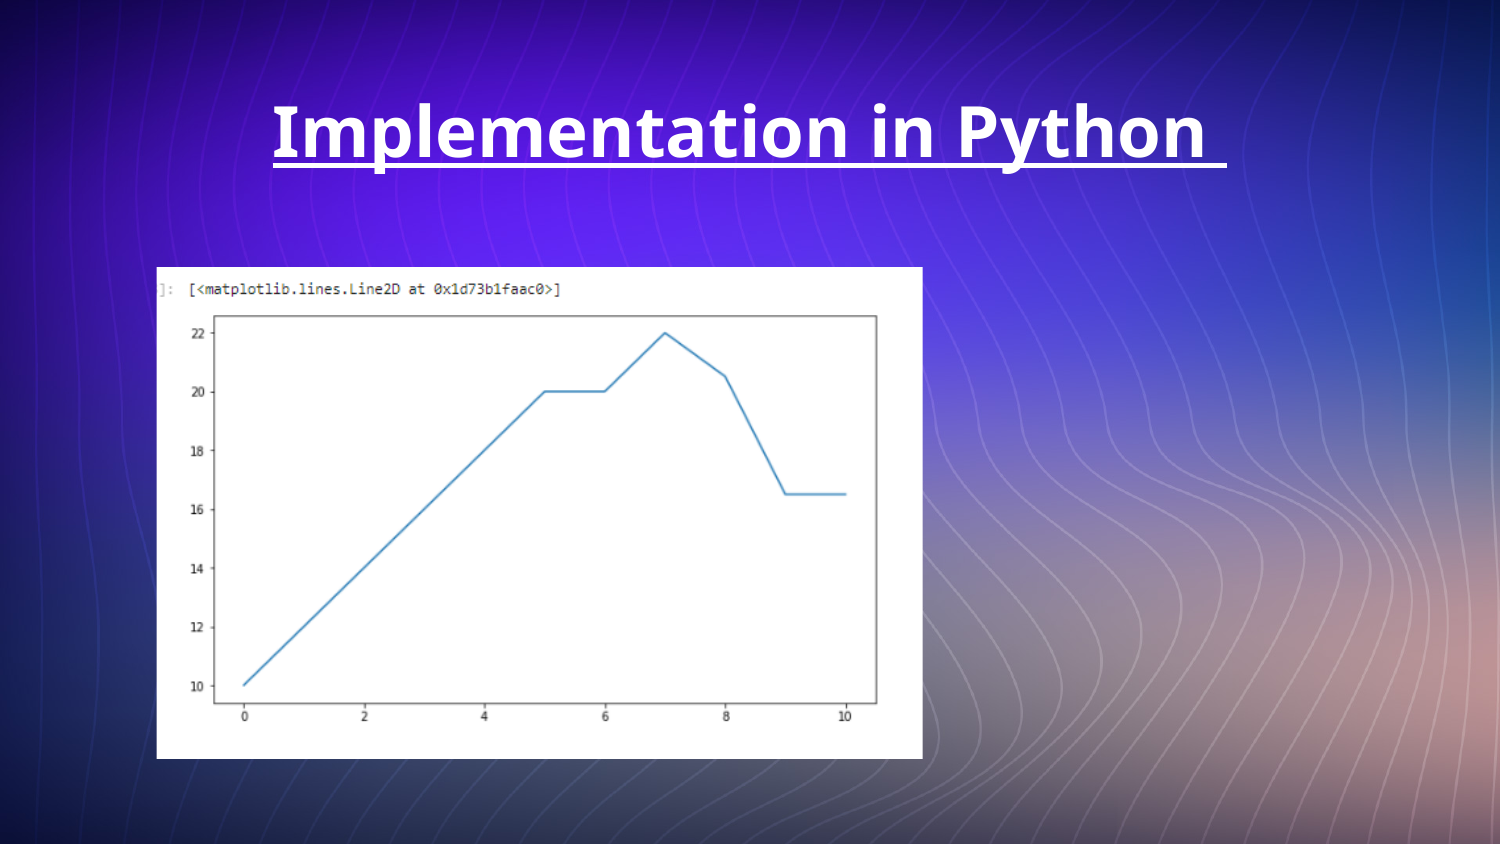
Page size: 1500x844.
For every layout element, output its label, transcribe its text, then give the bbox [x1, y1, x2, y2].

title Implementation in Python [118, 71, 1382, 166]
picture [0, 0, 1500, 844]
